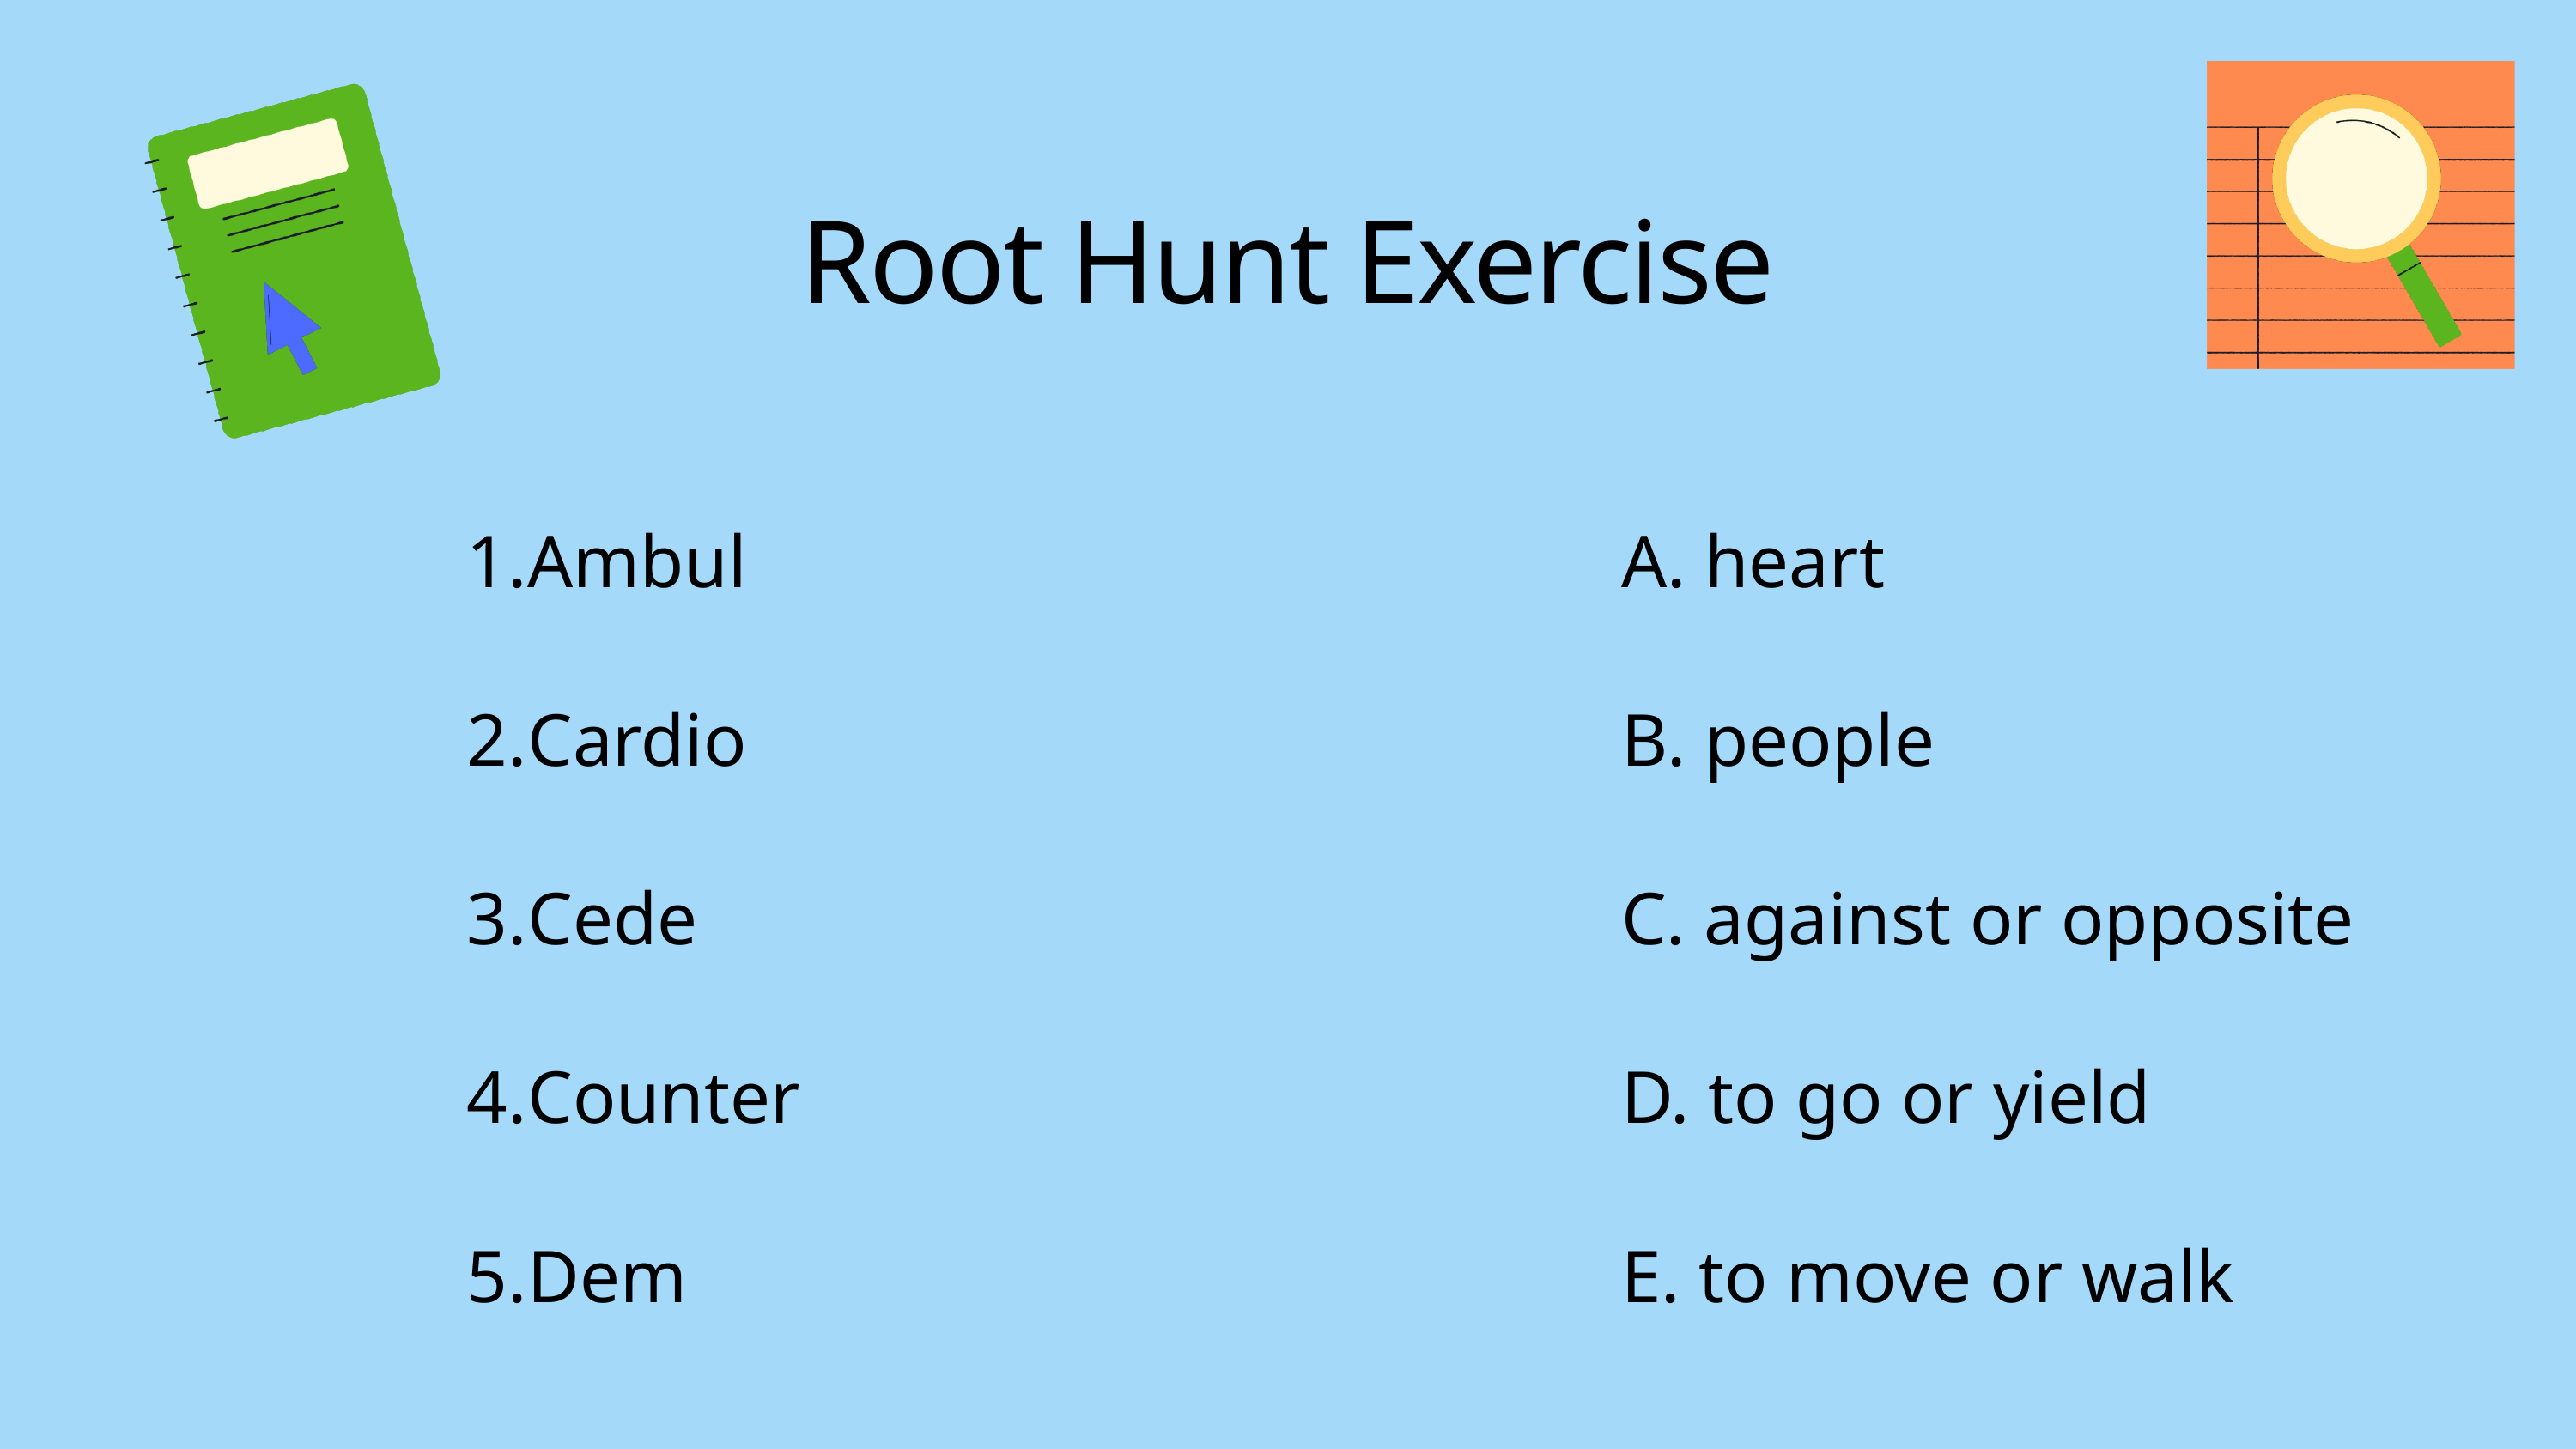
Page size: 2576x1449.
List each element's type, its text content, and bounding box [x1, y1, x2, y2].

text_box [144, 82, 441, 440]
text_box [2260, 82, 2462, 348]
text_box Root Hunt Exercise [453, 178, 2123, 327]
text_box [2207, 61, 2515, 369]
text_box A. heart B. people C. against or opposite D. to go or yield E. to move or walk [1621, 422, 2361, 1317]
text_box Ambul Cardio Cede Counter Dem [406, 422, 932, 1317]
text_box [264, 282, 321, 376]
